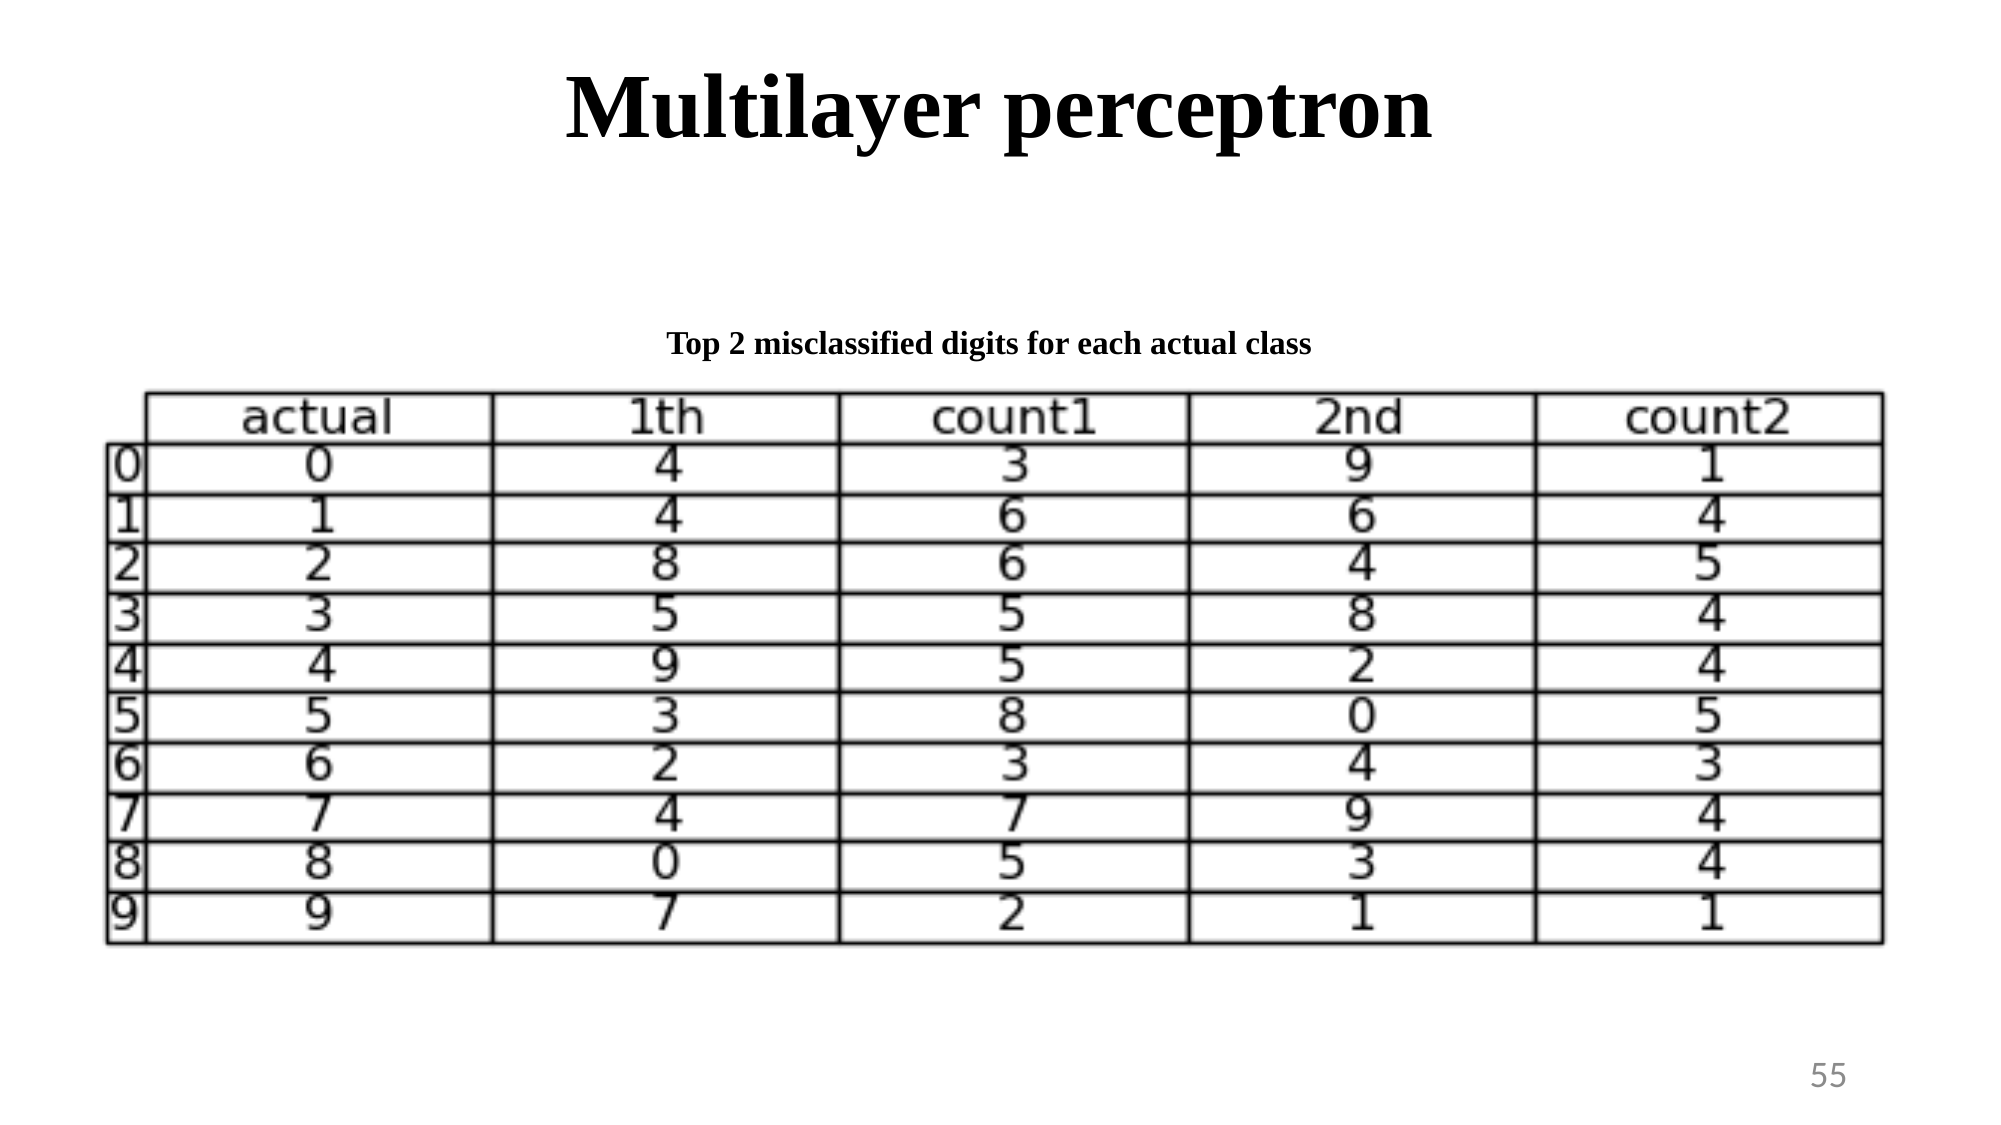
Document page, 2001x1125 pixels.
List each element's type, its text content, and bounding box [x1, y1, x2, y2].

picture [95, 369, 1905, 964]
text_box Top 2 misclassified digits for each actual class [651, 314, 1349, 369]
title Multilayer perceptron [0, 33, 2000, 183]
slide_number 55 [1412, 1042, 1863, 1103]
